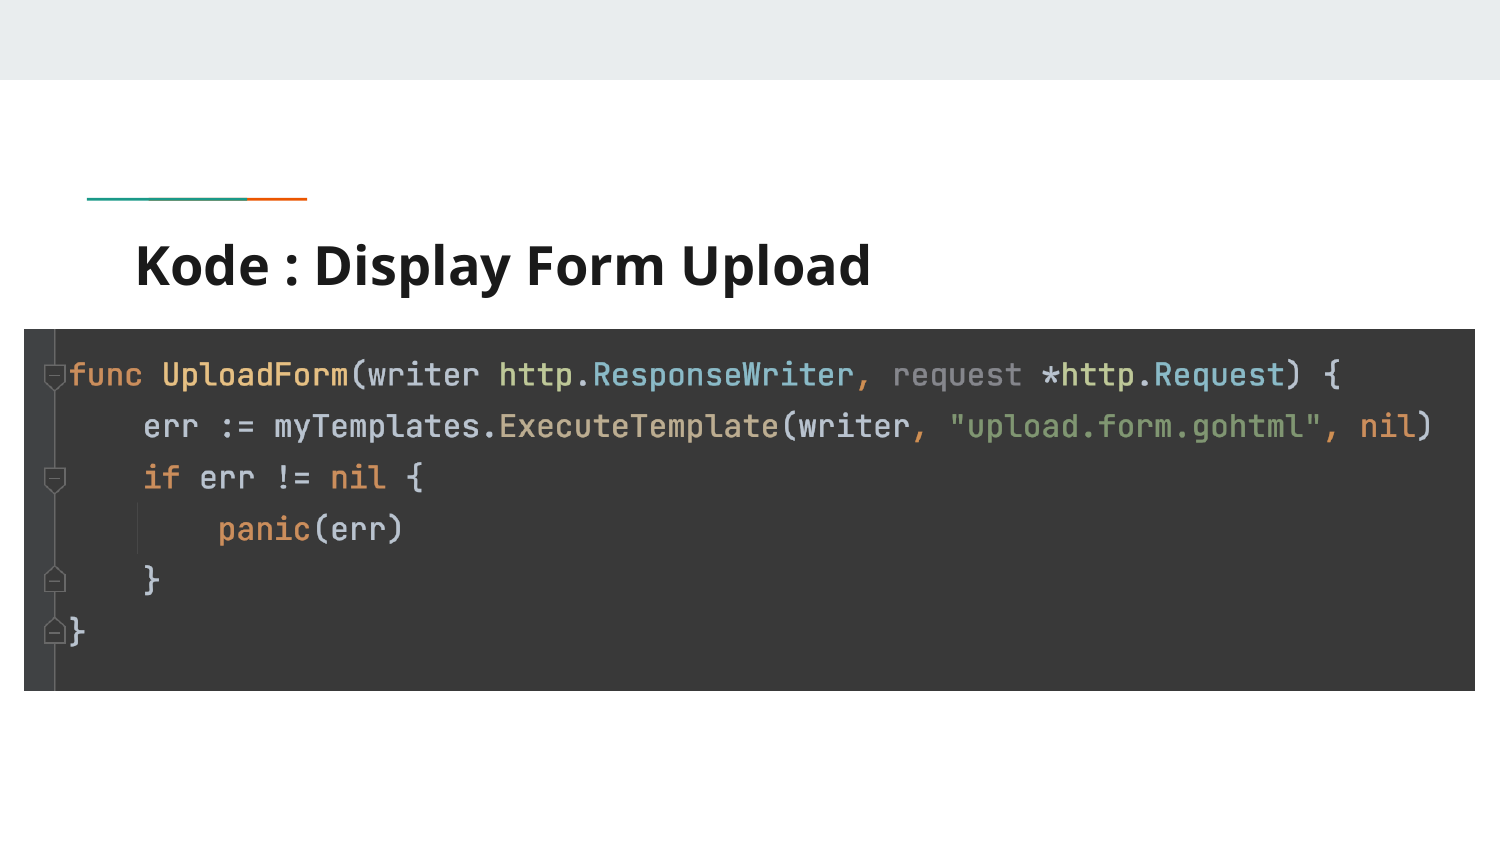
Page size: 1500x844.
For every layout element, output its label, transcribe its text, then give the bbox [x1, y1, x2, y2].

picture [24, 328, 1476, 692]
title Kode : Display Form Upload [119, 216, 1381, 305]
